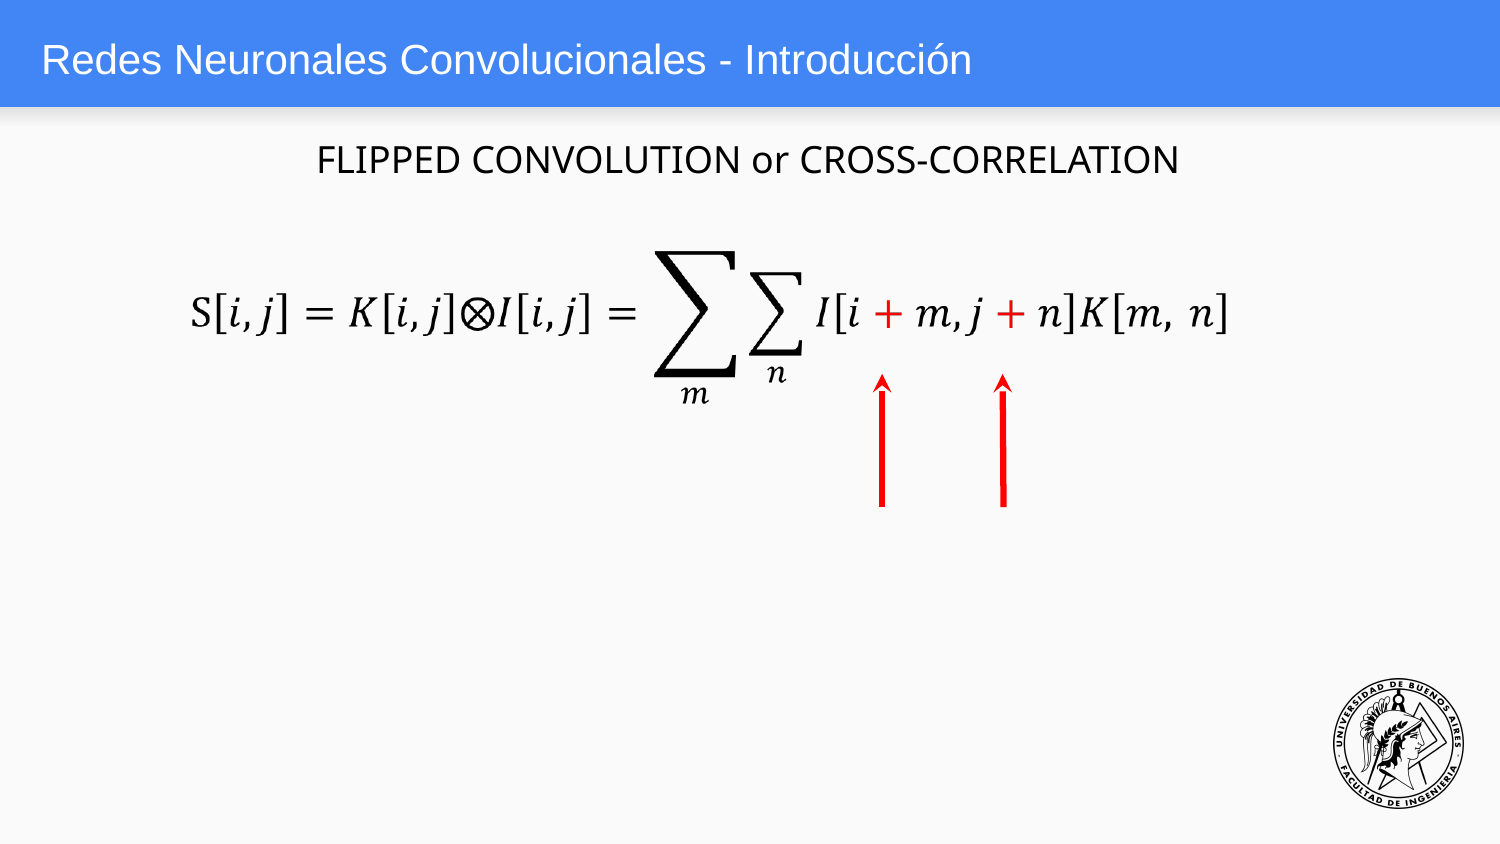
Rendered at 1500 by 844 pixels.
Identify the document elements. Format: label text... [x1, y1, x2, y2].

text_box CONVOLUTIONAL NEURAL NETWORK (CNN) [0, 8, 1500, 142]
title Redes Neuronales Convolucionales - Introducción [26, 15, 1474, 91]
text_box [170, 227, 1250, 411]
picture [1333, 678, 1464, 809]
text_box FLIPPED CONVOLUTION or CROSS-CORRELATION [95, 142, 1401, 270]
